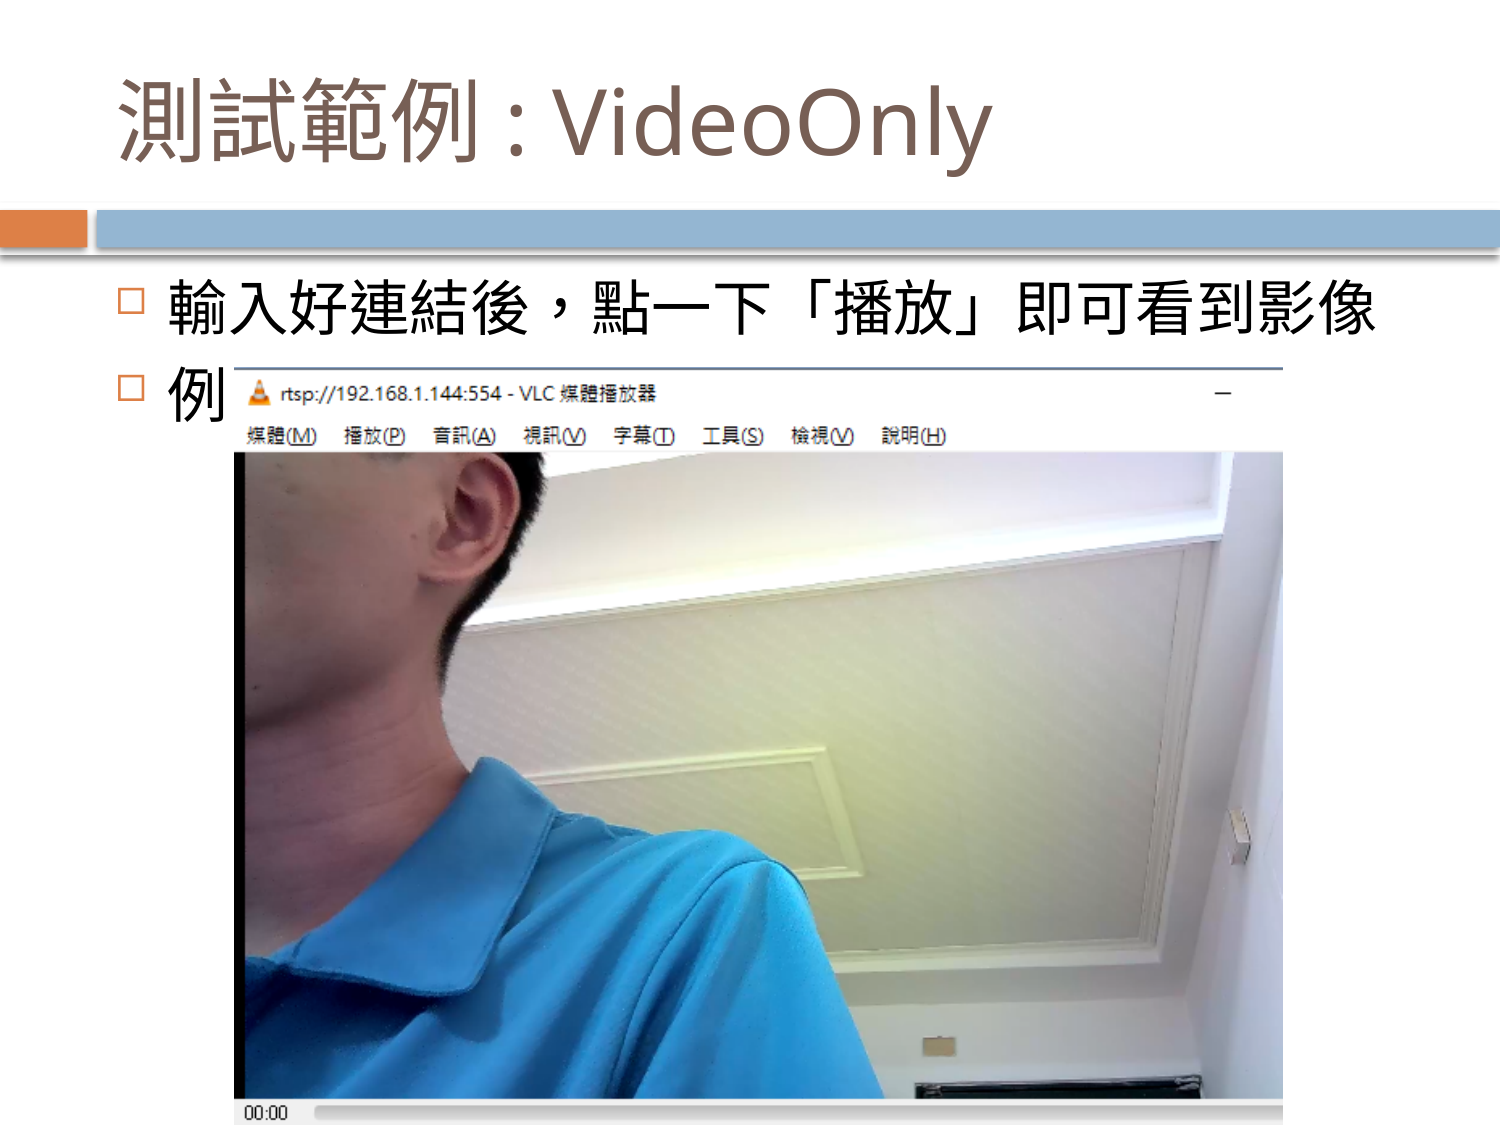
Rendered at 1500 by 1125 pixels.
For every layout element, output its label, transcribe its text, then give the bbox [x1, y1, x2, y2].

title 測試範例: VideoOnly [100, 37, 1438, 200]
list 輸入好連結後，點一下「播放」即可看到影像 例：rtsp://192.168.1.145 [100, 262, 1438, 1000]
picture [234, 366, 1283, 1125]
